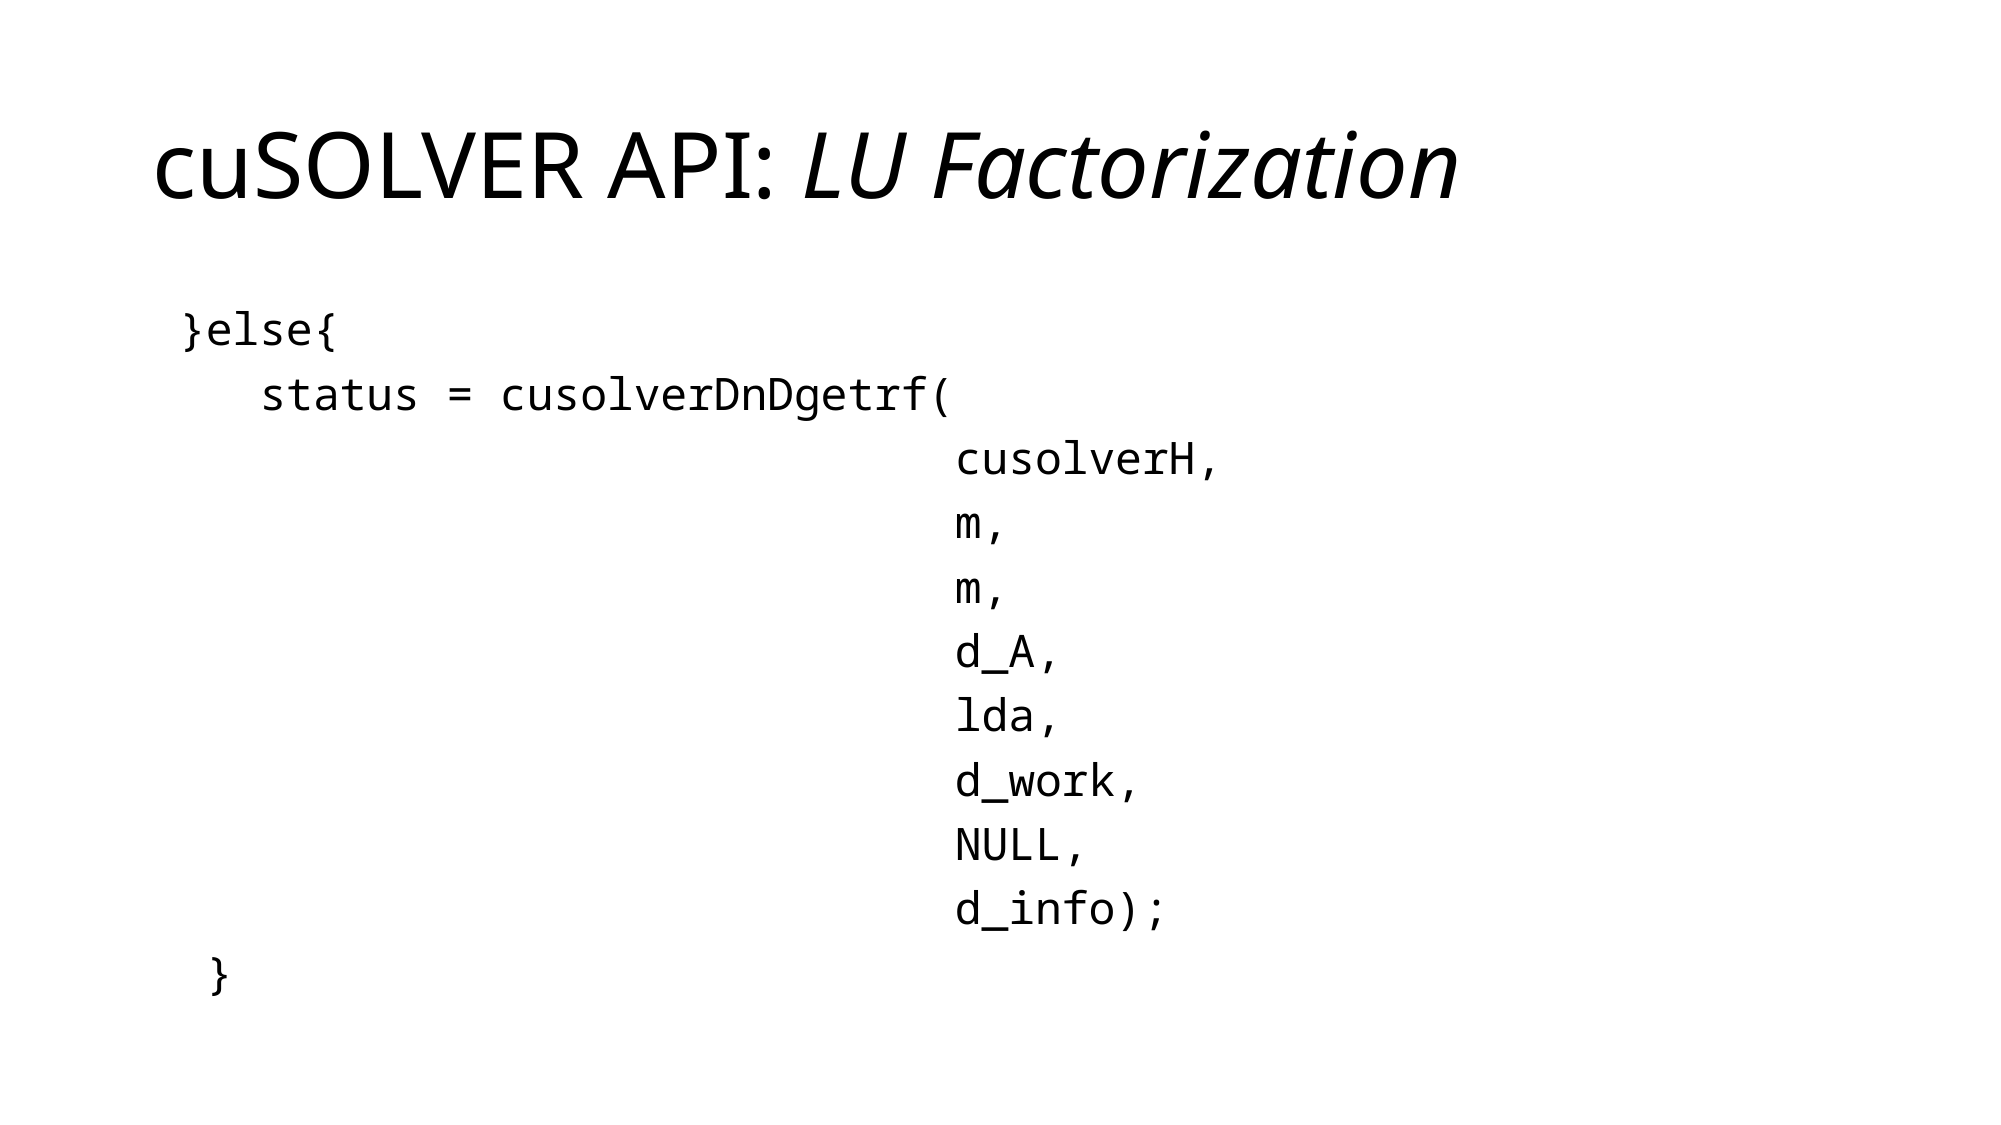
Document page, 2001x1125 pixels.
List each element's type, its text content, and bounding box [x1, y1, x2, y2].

list }else{ status = cusolverDnDgetrf( cusolverH, m, m, d_A, lda, d_work, NULL, d_info); } [137, 299, 1863, 1014]
title cuSOLVER API: LU Factorization [137, 59, 1863, 278]
